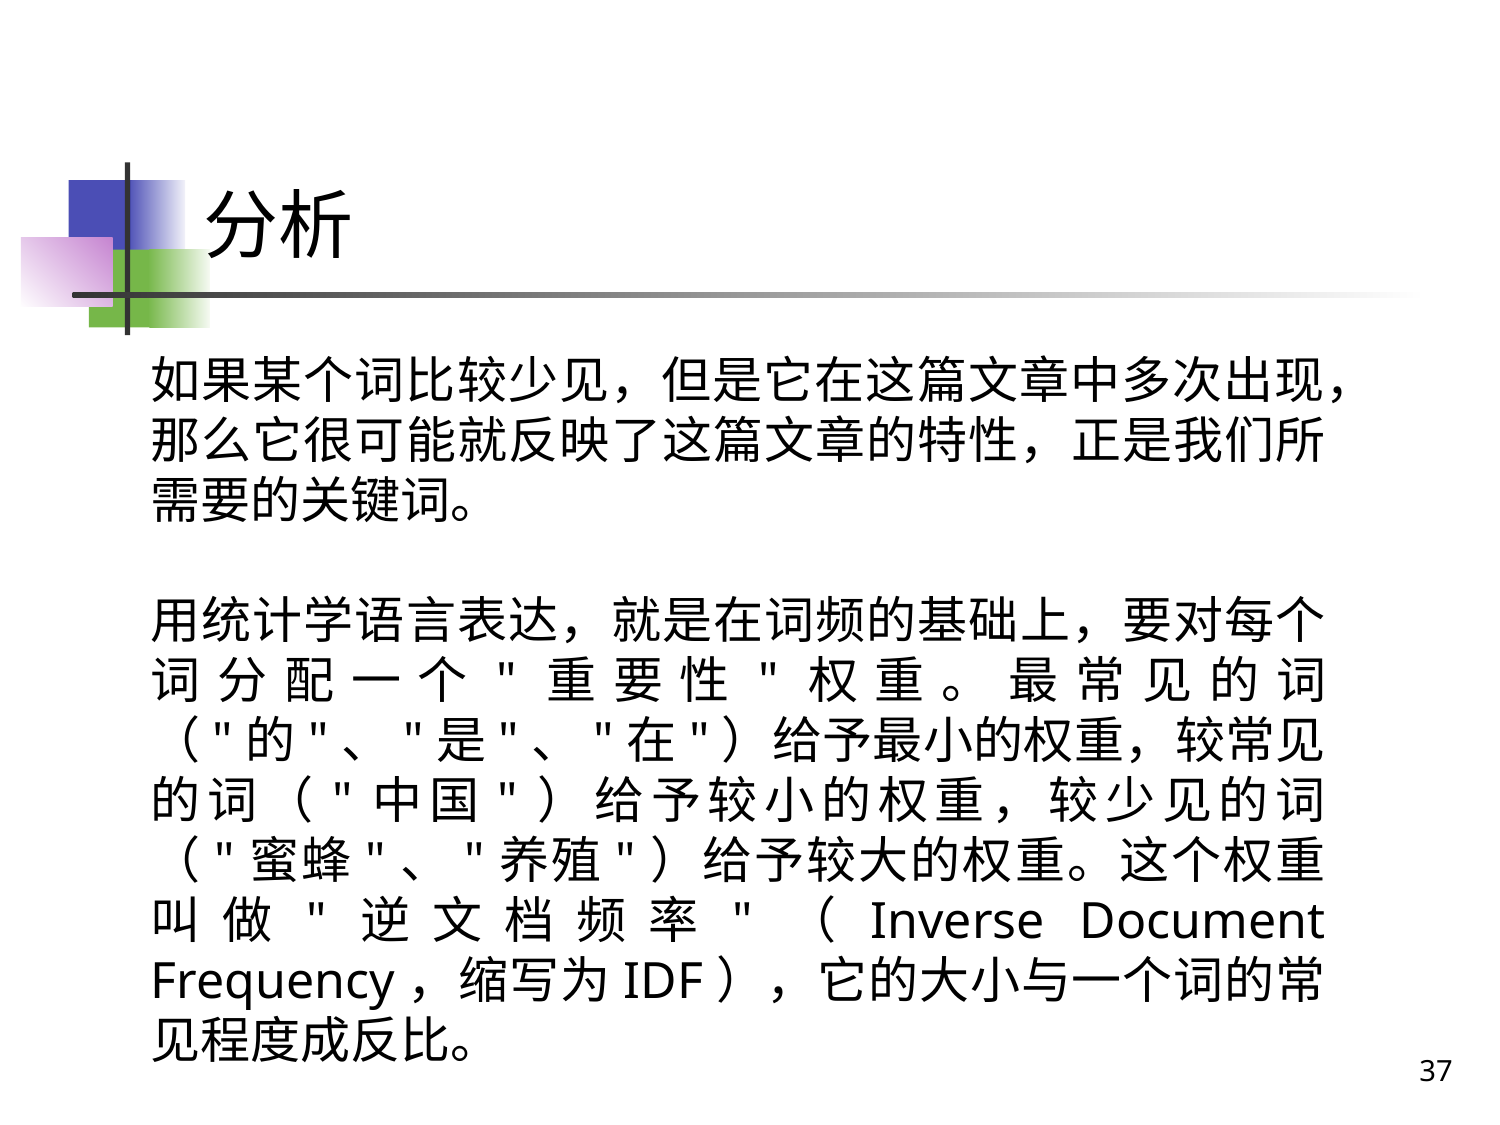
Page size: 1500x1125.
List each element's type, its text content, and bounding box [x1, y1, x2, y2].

slide_number 37 [1155, 1024, 1468, 1100]
text_box 如果某个词比较少见，但是它在这篇文章中多次出现，那么它很可能就反映了这篇文章的特性，正是我们所需要的关键词。 用统计学语言表达，就是在词频的基础上，要对每个词分配一个"重要性"权重。最常见的词（"的"、"是"、"在"）给予最小的权重，较常见的词（"中国"）给予较小的权重，较少见的词（"蜜蜂"、"养殖"）给予较大的权重。这个权重叫做"逆文档频率"（Inverse Document Frequency，缩写为IDF），它的大小与一个词的常见程度成反比。 [135, 341, 1341, 1077]
title 分析 [188, 35, 1468, 275]
